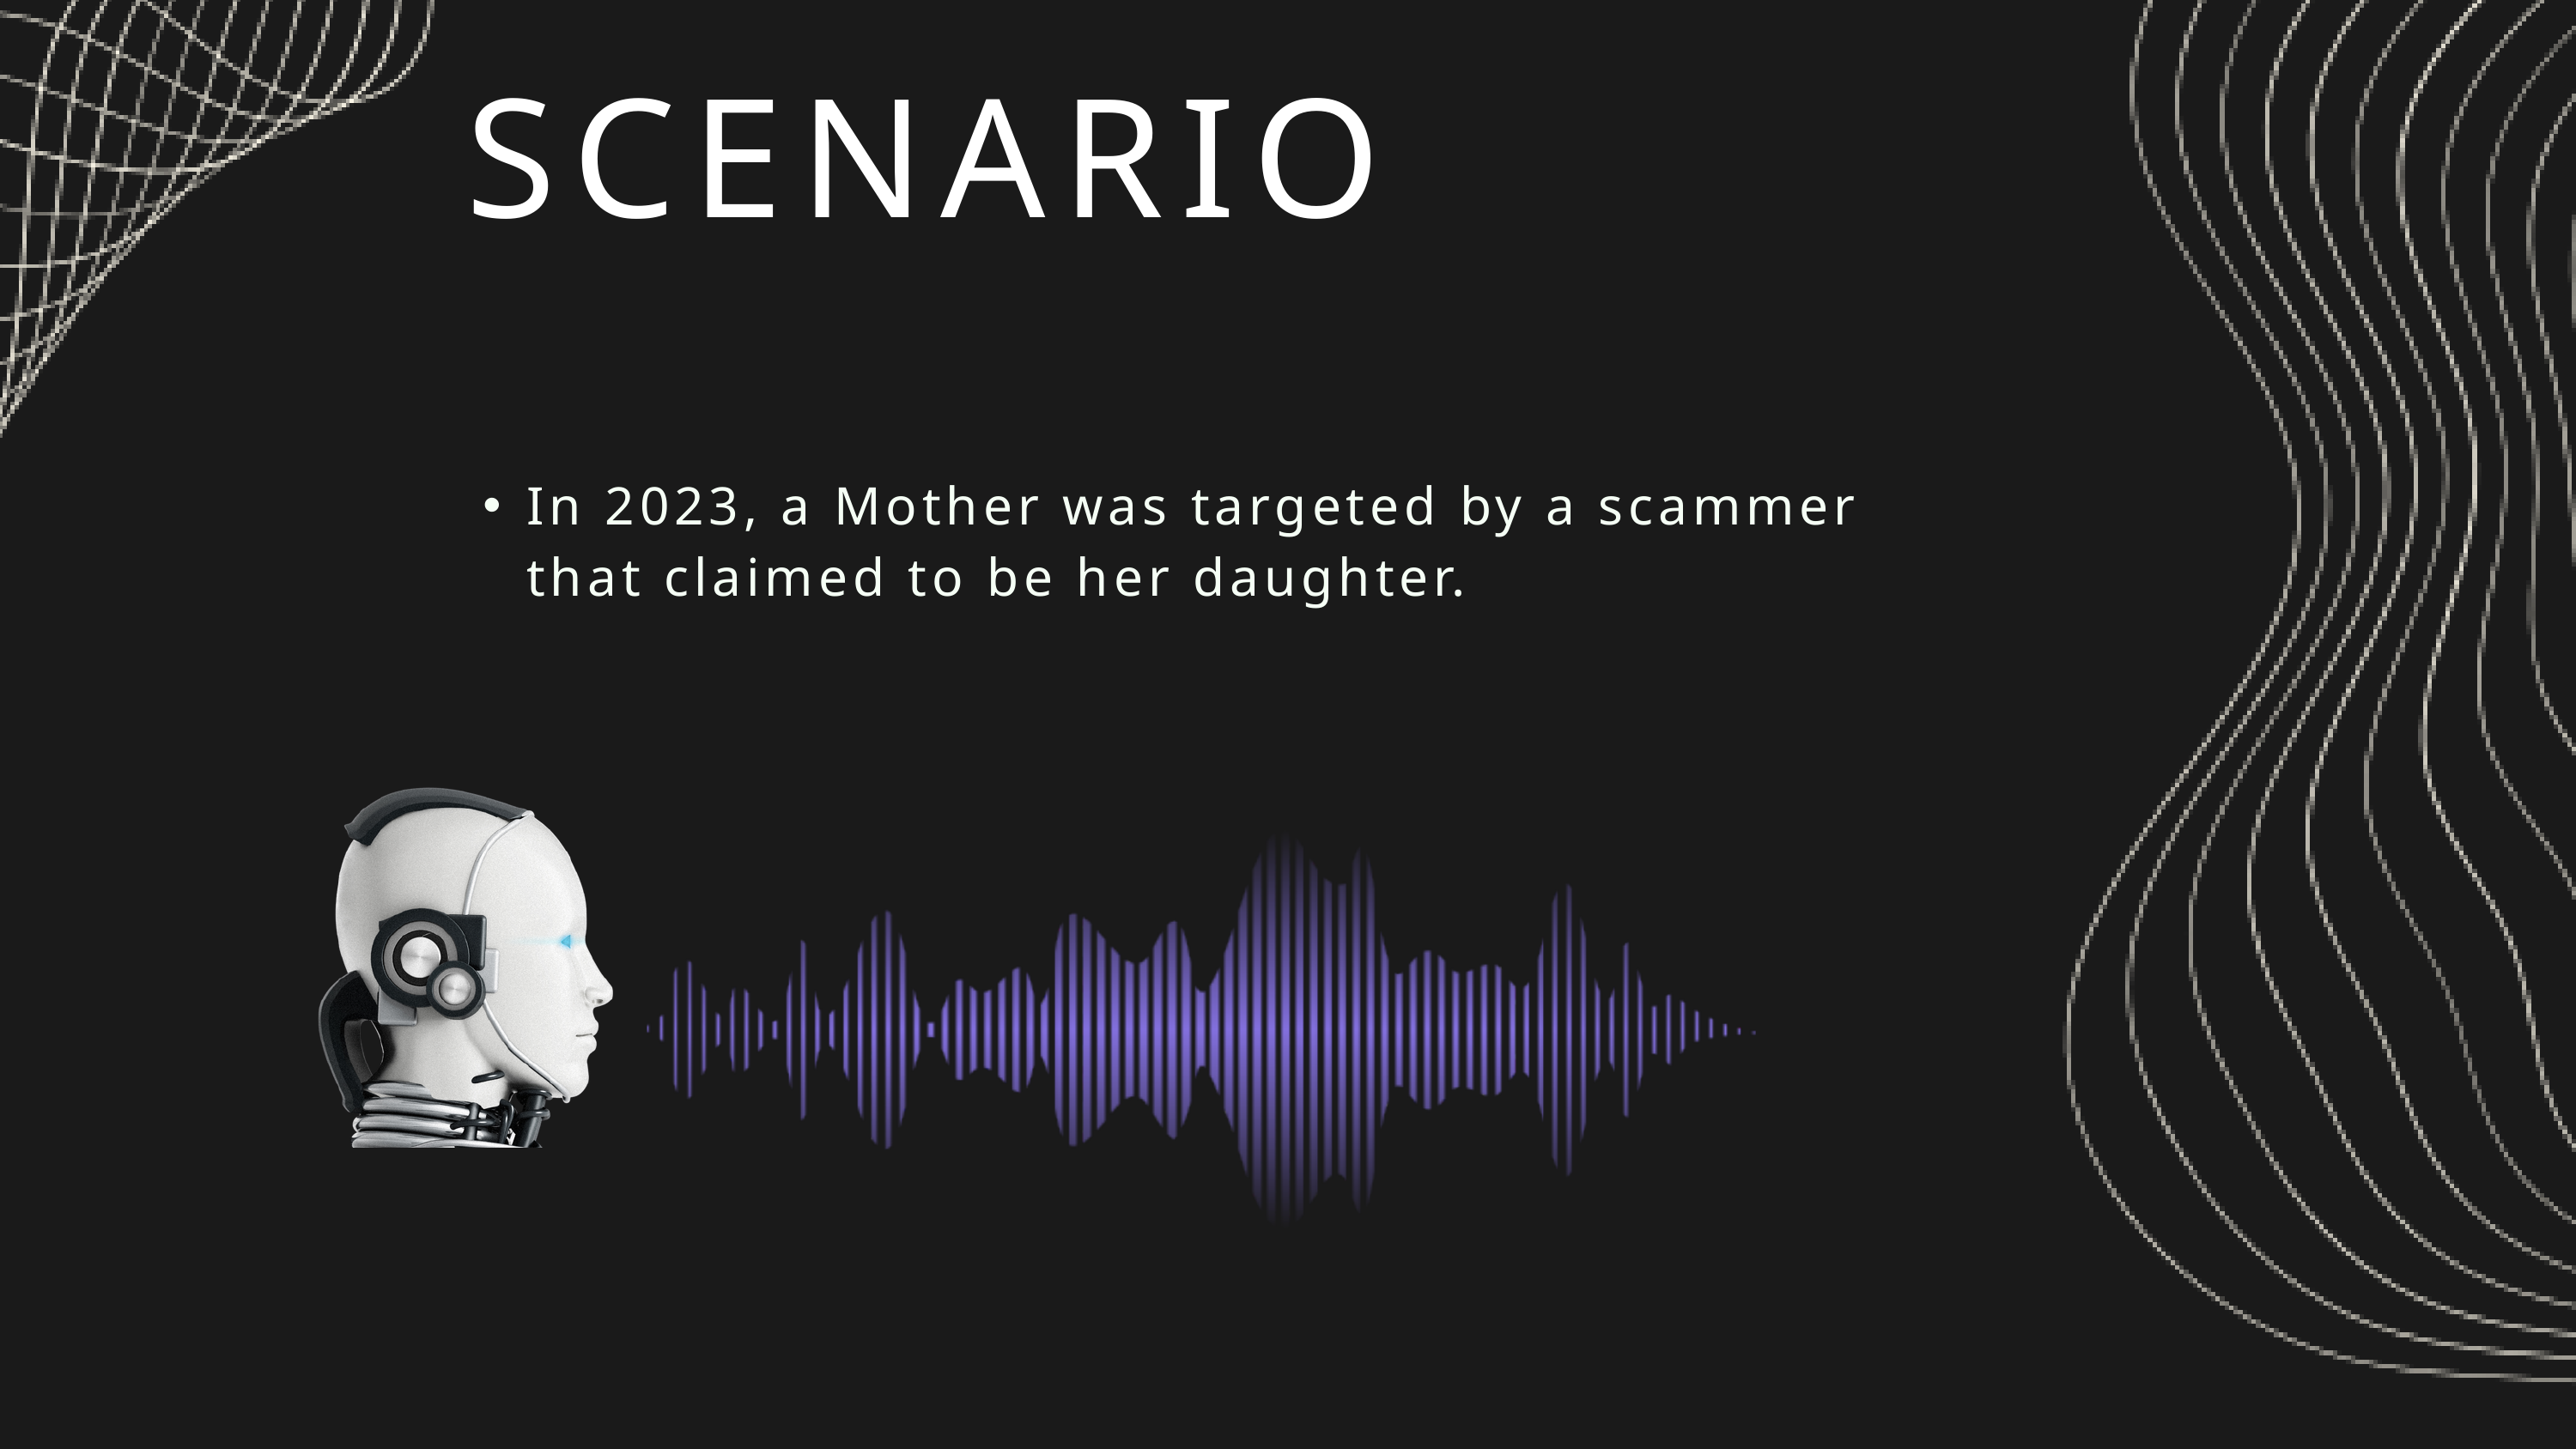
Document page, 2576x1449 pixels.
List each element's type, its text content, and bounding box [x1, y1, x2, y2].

text_box [318, 787, 613, 1148]
text_box [647, 829, 1756, 1231]
text_box [2063, 0, 2576, 1449]
text_box In 2023, a Mother was targeted by a scammer that claimed to be her daughter. [439, 464, 1982, 607]
text_box SCENARIO [465, 23, 2165, 251]
text_box [0, 0, 847, 603]
